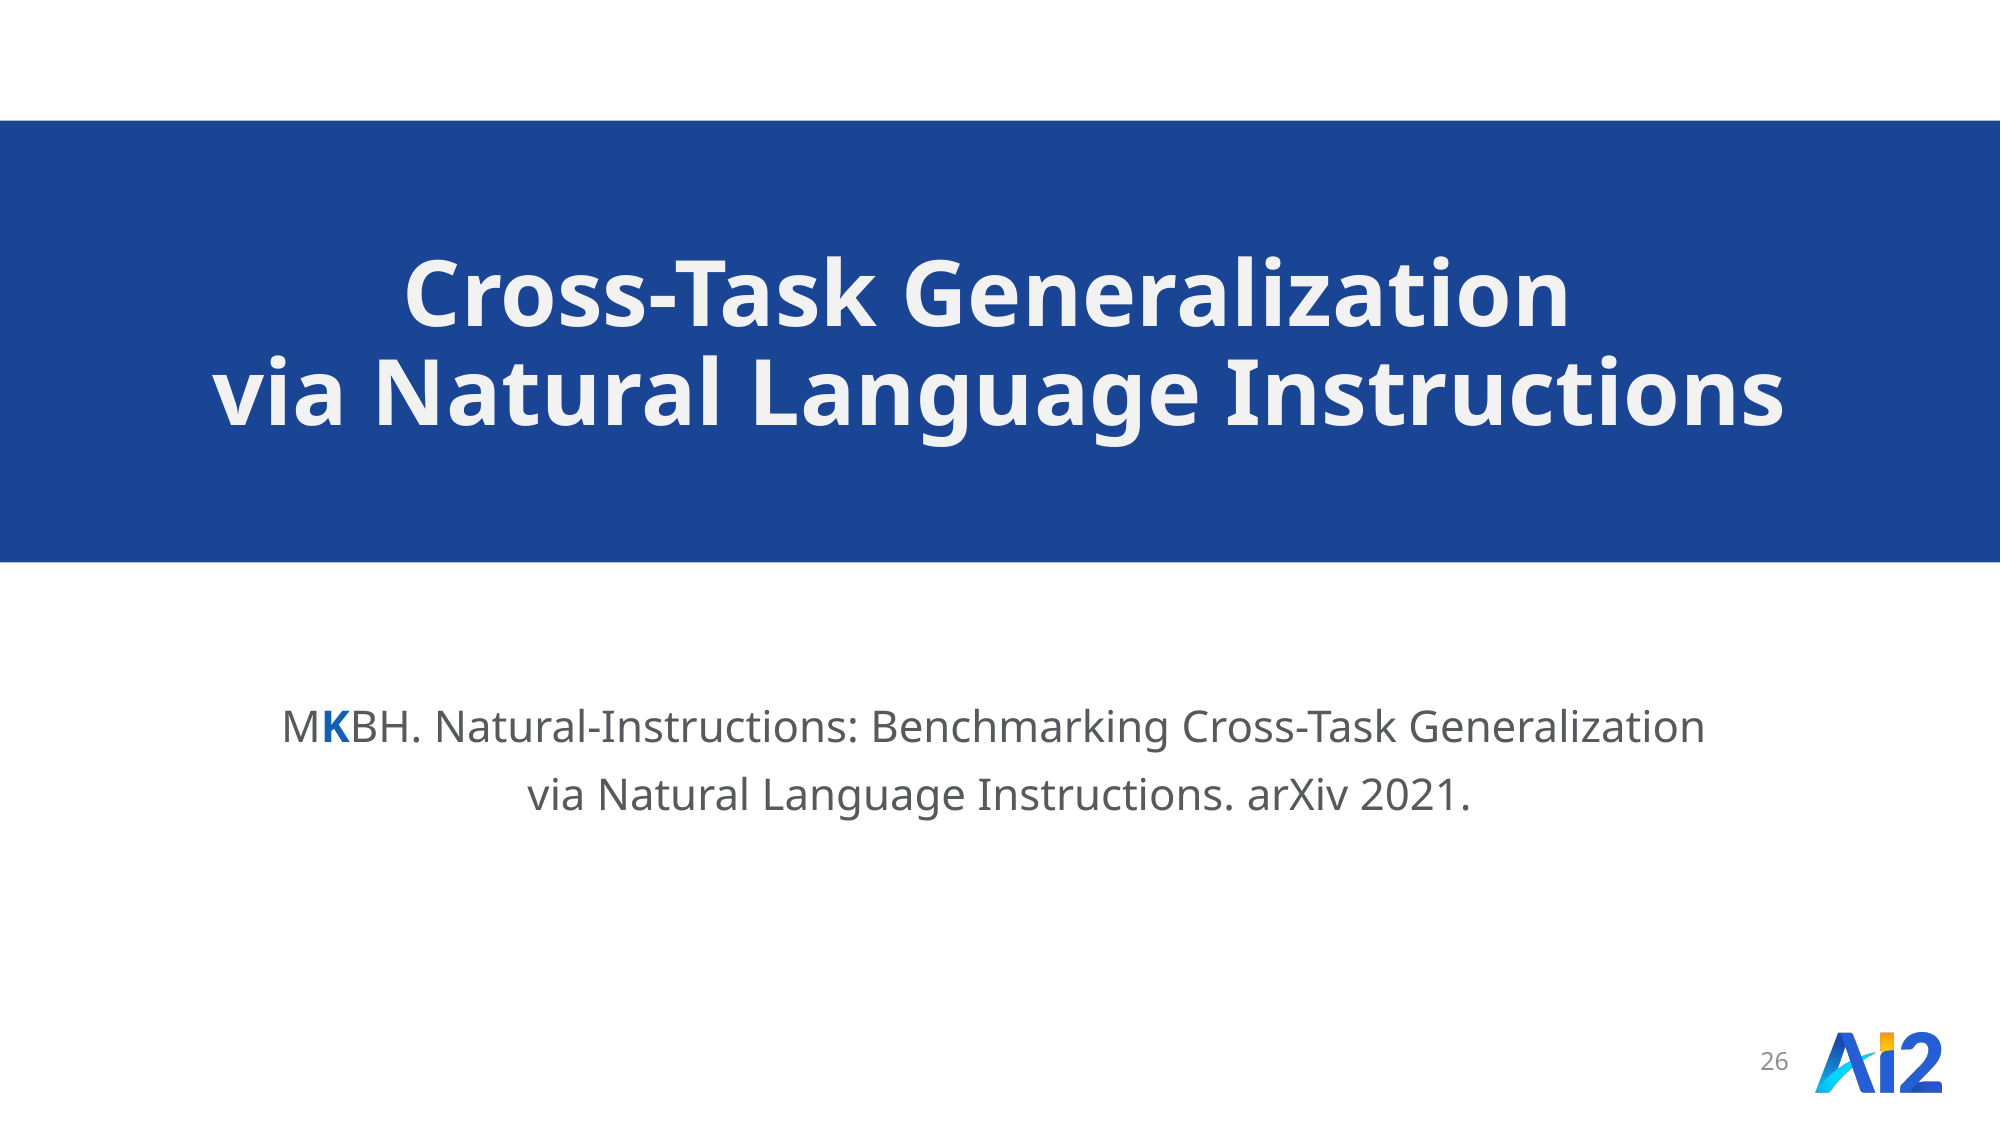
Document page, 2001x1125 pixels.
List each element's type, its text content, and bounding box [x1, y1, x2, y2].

title Cross-Task Generalization via Natural Language Instructions [137, 158, 1863, 535]
picture [1815, 1032, 1942, 1093]
slide_number 26 [1716, 1032, 1804, 1093]
list MKBH. Natural-Instructions: Benchmarking Cross-Task Generalization via Natural Language Instructions. arXiv 2021. [103, 696, 1897, 940]
